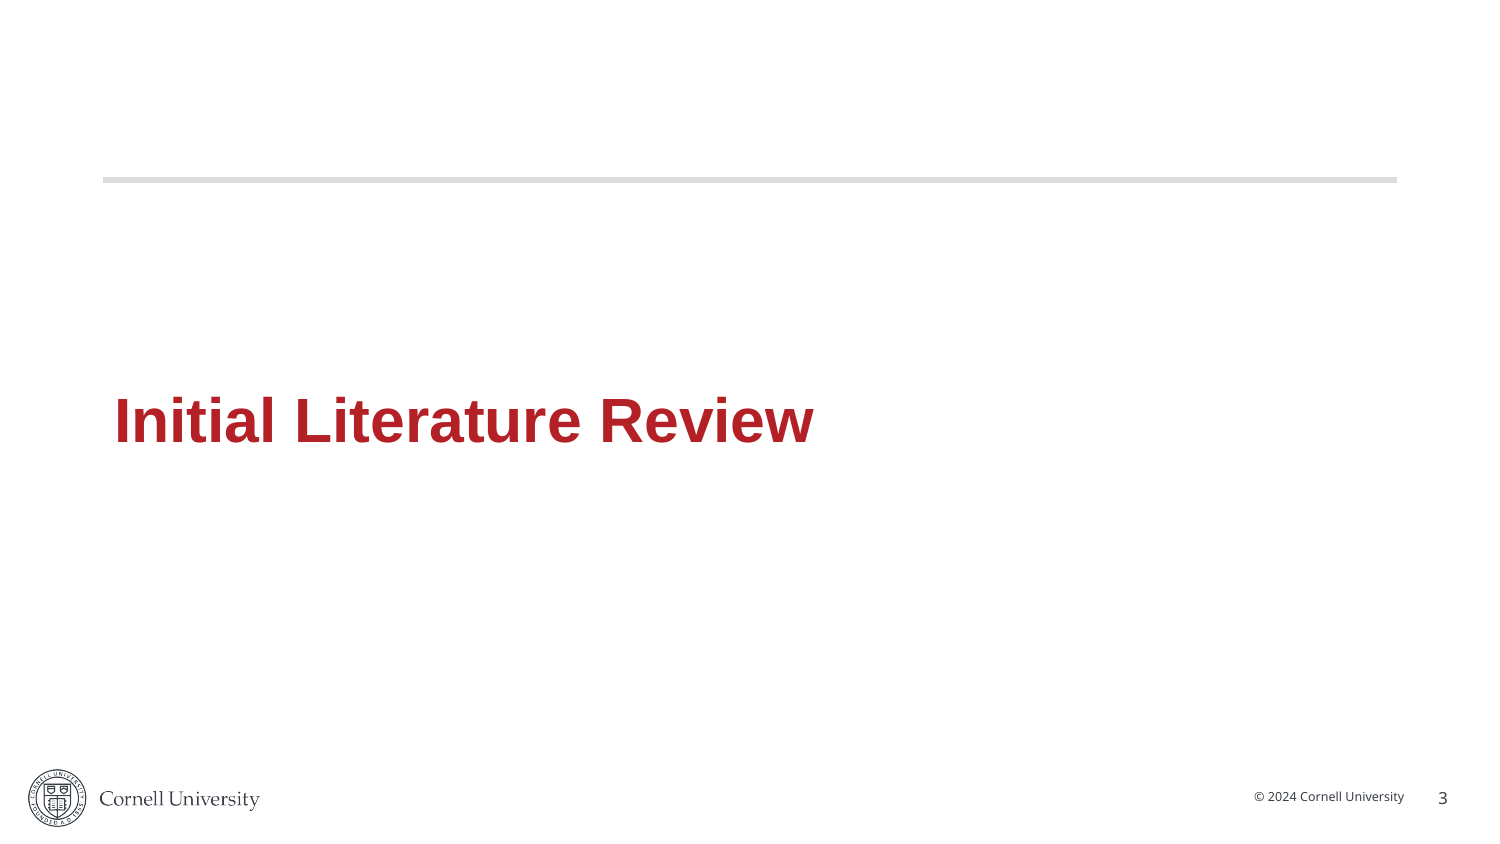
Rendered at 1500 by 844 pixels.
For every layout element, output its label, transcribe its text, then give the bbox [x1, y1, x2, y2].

picture [28, 769, 260, 827]
title Initial Literature Review [103, 354, 1397, 490]
